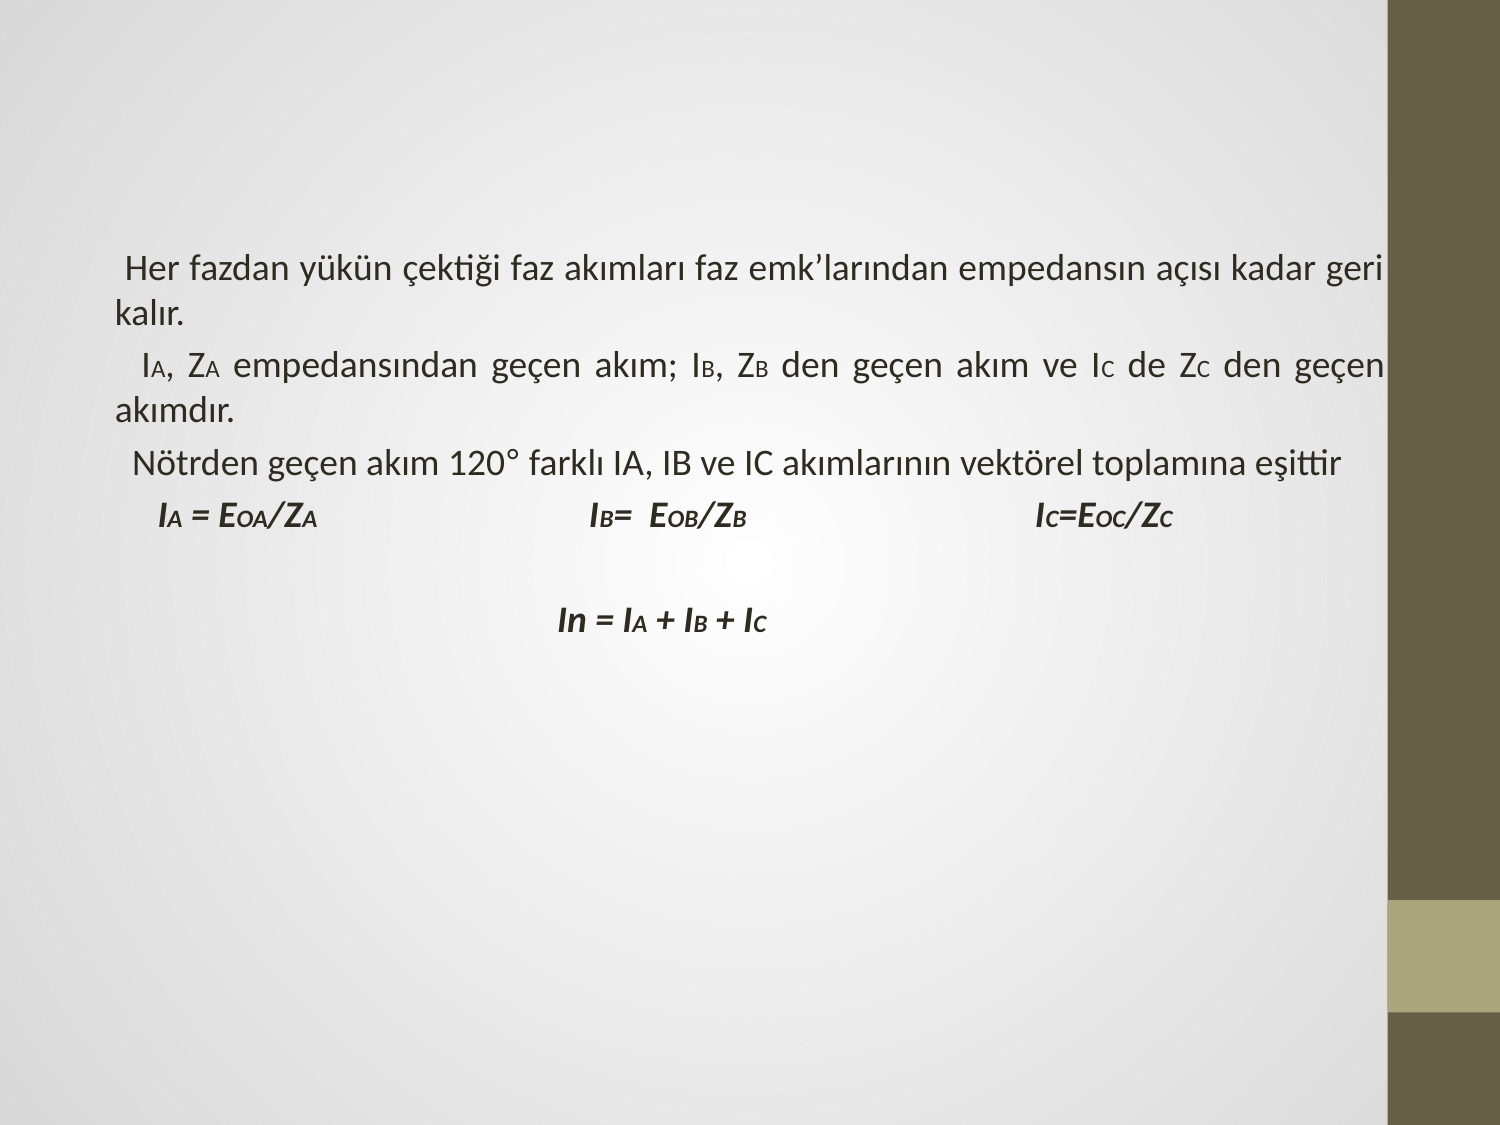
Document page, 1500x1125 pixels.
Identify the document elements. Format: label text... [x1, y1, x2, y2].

list Her fazdan yükün çektiği faz akımları faz emk’larından empedansın açısı kadar geri kalır. IA, ZA empedansından geçen akım; IB, ZB den geçen akım ve IC de ZC den geçen akımdır. Nötrden geçen akım 120° farklı IA, IB ve IC akımlarının vektörel toplamına eşittir IA = EOA/ZA IB= EOB/ZB IC=EOC/ZC In = IA + IB + IC [99, 172, 1400, 938]
